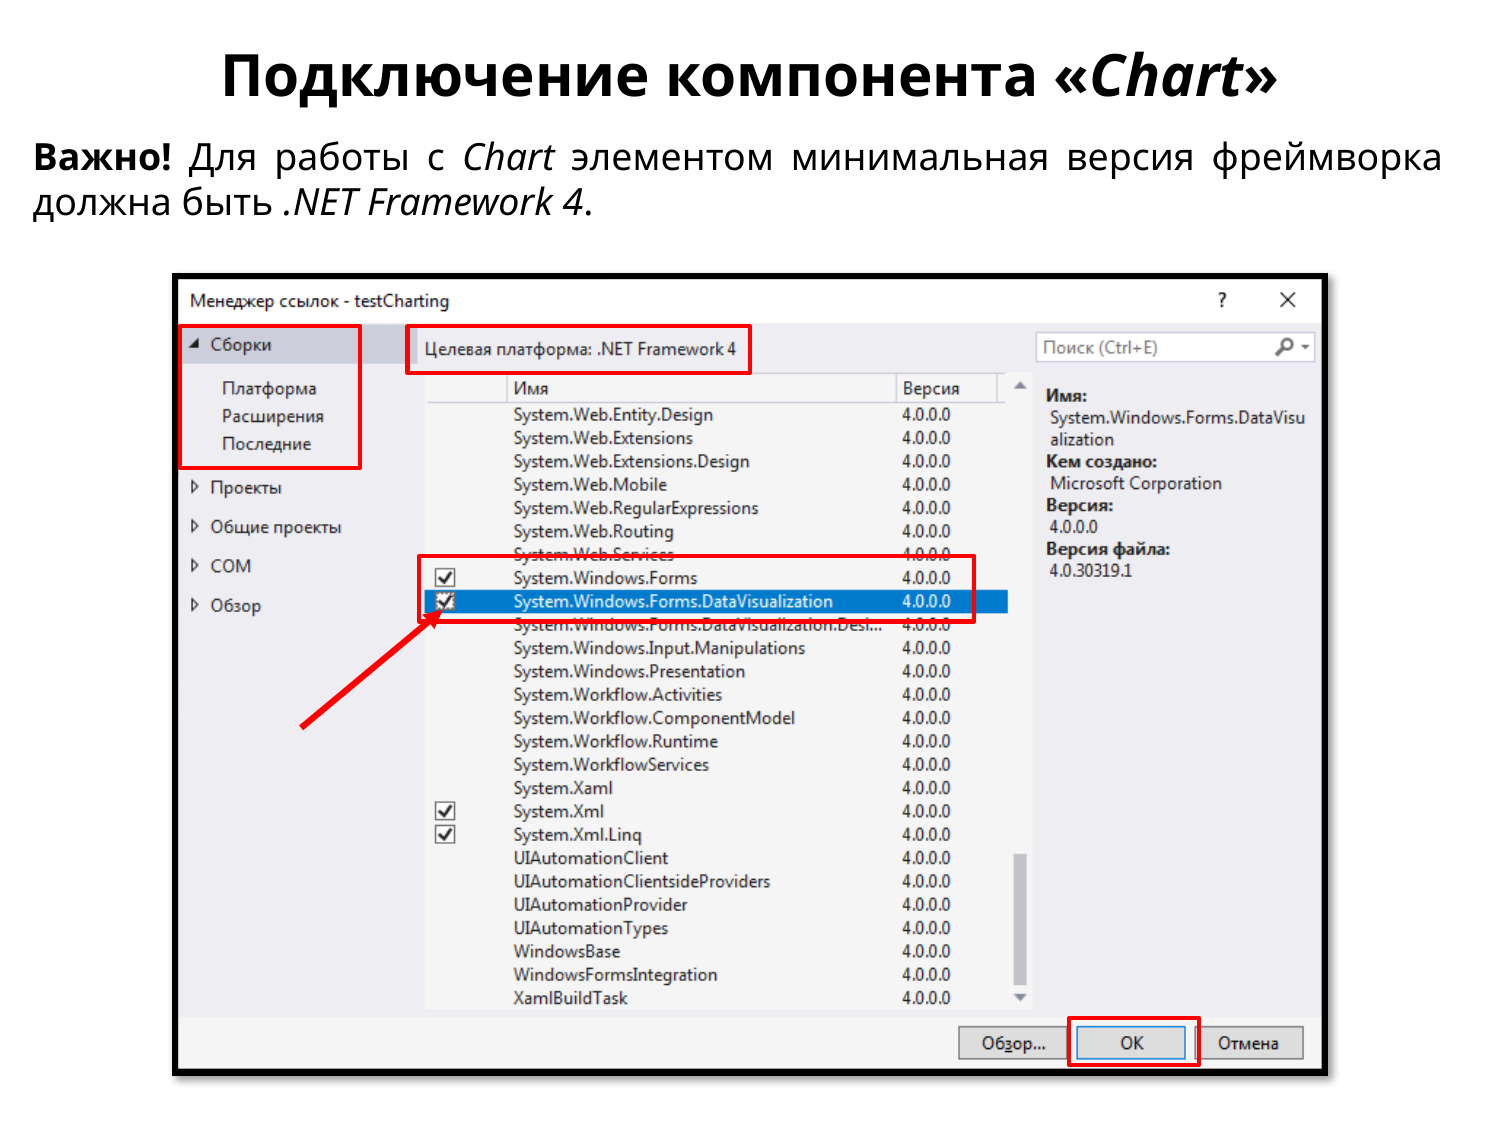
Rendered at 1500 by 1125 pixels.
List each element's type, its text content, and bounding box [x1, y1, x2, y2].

text_box Важно! Для работы с Chart элементом минимальная версия фреймворка должна быть .NET Framework 4. [17, 125, 1459, 231]
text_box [300, 609, 444, 729]
picture [177, 278, 1323, 1070]
text_box Подключение компонента «Chart» [17, 30, 1483, 116]
